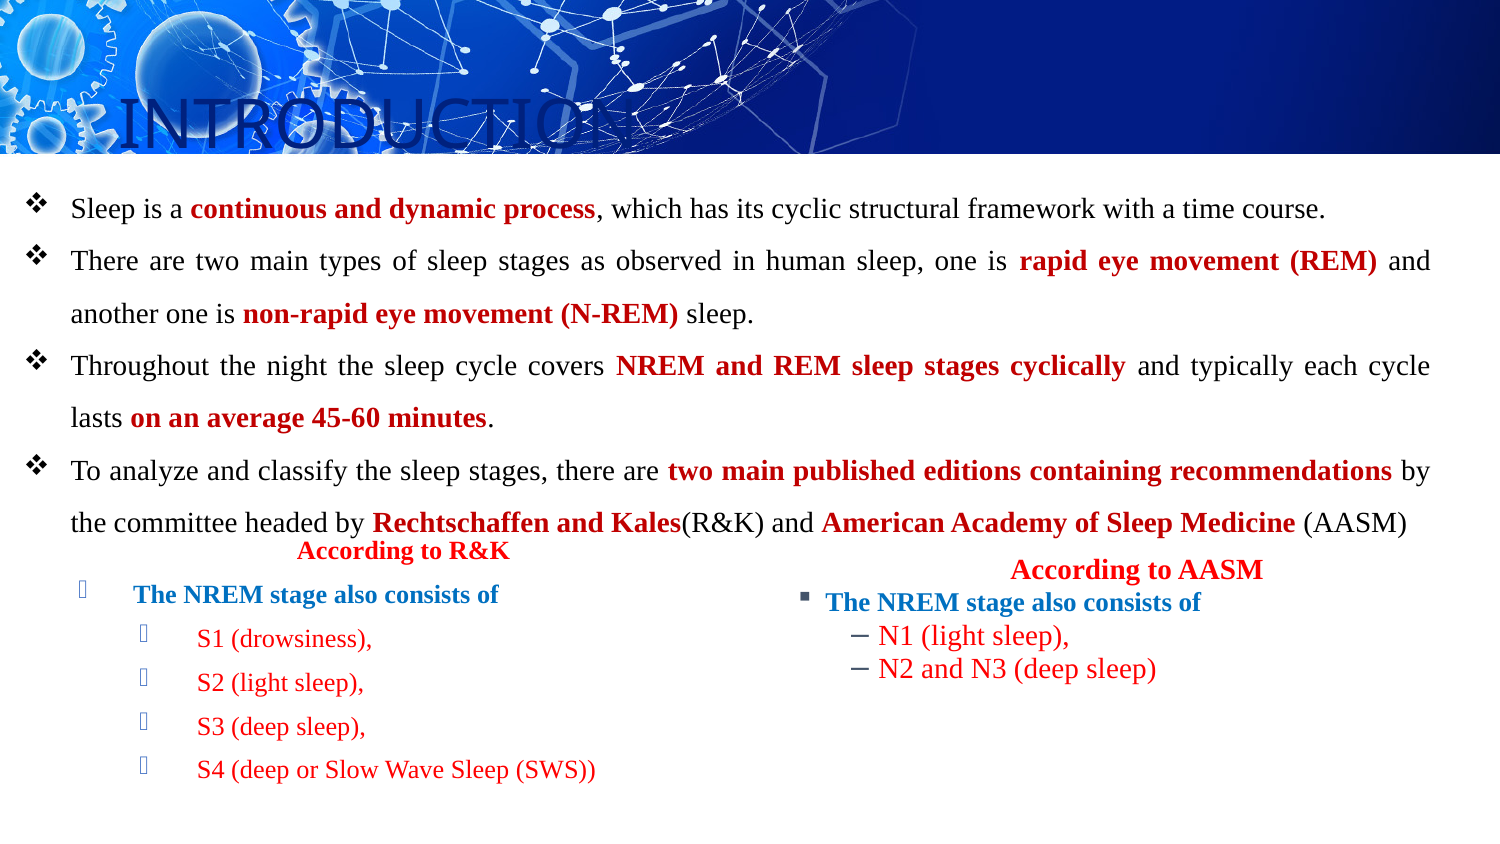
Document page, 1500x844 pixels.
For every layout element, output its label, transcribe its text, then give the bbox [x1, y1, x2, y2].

text_box According to AASM The NREM stage also consists of N1 (light sleep), N2 and N3 (deep sleep) [783, 549, 1491, 829]
text_box Sleep is a continuous and dynamic process, which has its cyclic structural framework with a time course. There are two main types of sleep stages as observed in human sleep, one is rapid eye movement (REM) and another one is non-rapid eye movement (N-REM) sleep. Throughout the night the sleep cycle covers NREM and REM sleep stages cyclically and typically each cycle lasts on an average 45-60 minutes. To analyze and classify the sleep stages, there are two main published editions containing recommendations by the committee headed by Rechtschaffen and Kales(R&K) and American Academy of Sleep Medicine (AASM) [8, 164, 1446, 599]
title INTRODUCTION [103, 44, 1397, 164]
text_box According to R&K The NREM stage also consists of S1 (drowsiness), S2 (light sleep), S3 (deep sleep), S4 (deep or Slow Wave Sleep (SWS)) [63, 531, 750, 792]
picture [0, 0, 1500, 844]
